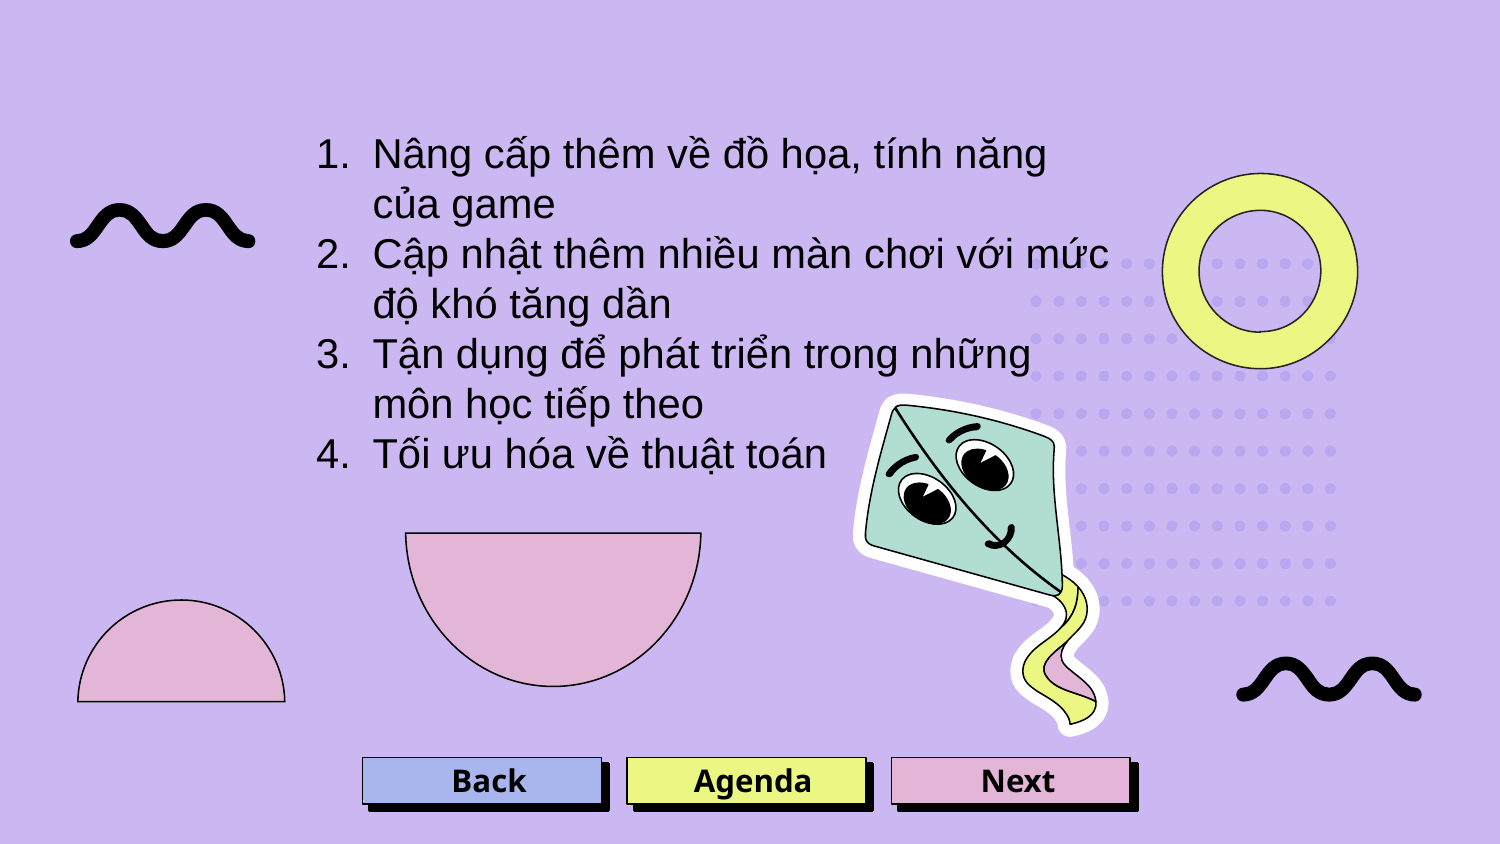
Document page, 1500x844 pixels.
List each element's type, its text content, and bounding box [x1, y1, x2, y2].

text_box [627, 757, 866, 803]
subtitle Nâng cấp thêm về đồ họa, tính năng của game Cập nhật thêm nhiều màn chơi với mức độ khó tăng dần Tận dụng để phát triển trong những môn học tiếp theo Tối ưu hóa về thuật toán [282, 113, 1138, 491]
text_box [634, 763, 873, 811]
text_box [864, 404, 1097, 725]
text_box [891, 757, 1138, 811]
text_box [362, 757, 609, 811]
text_box [405, 533, 701, 687]
